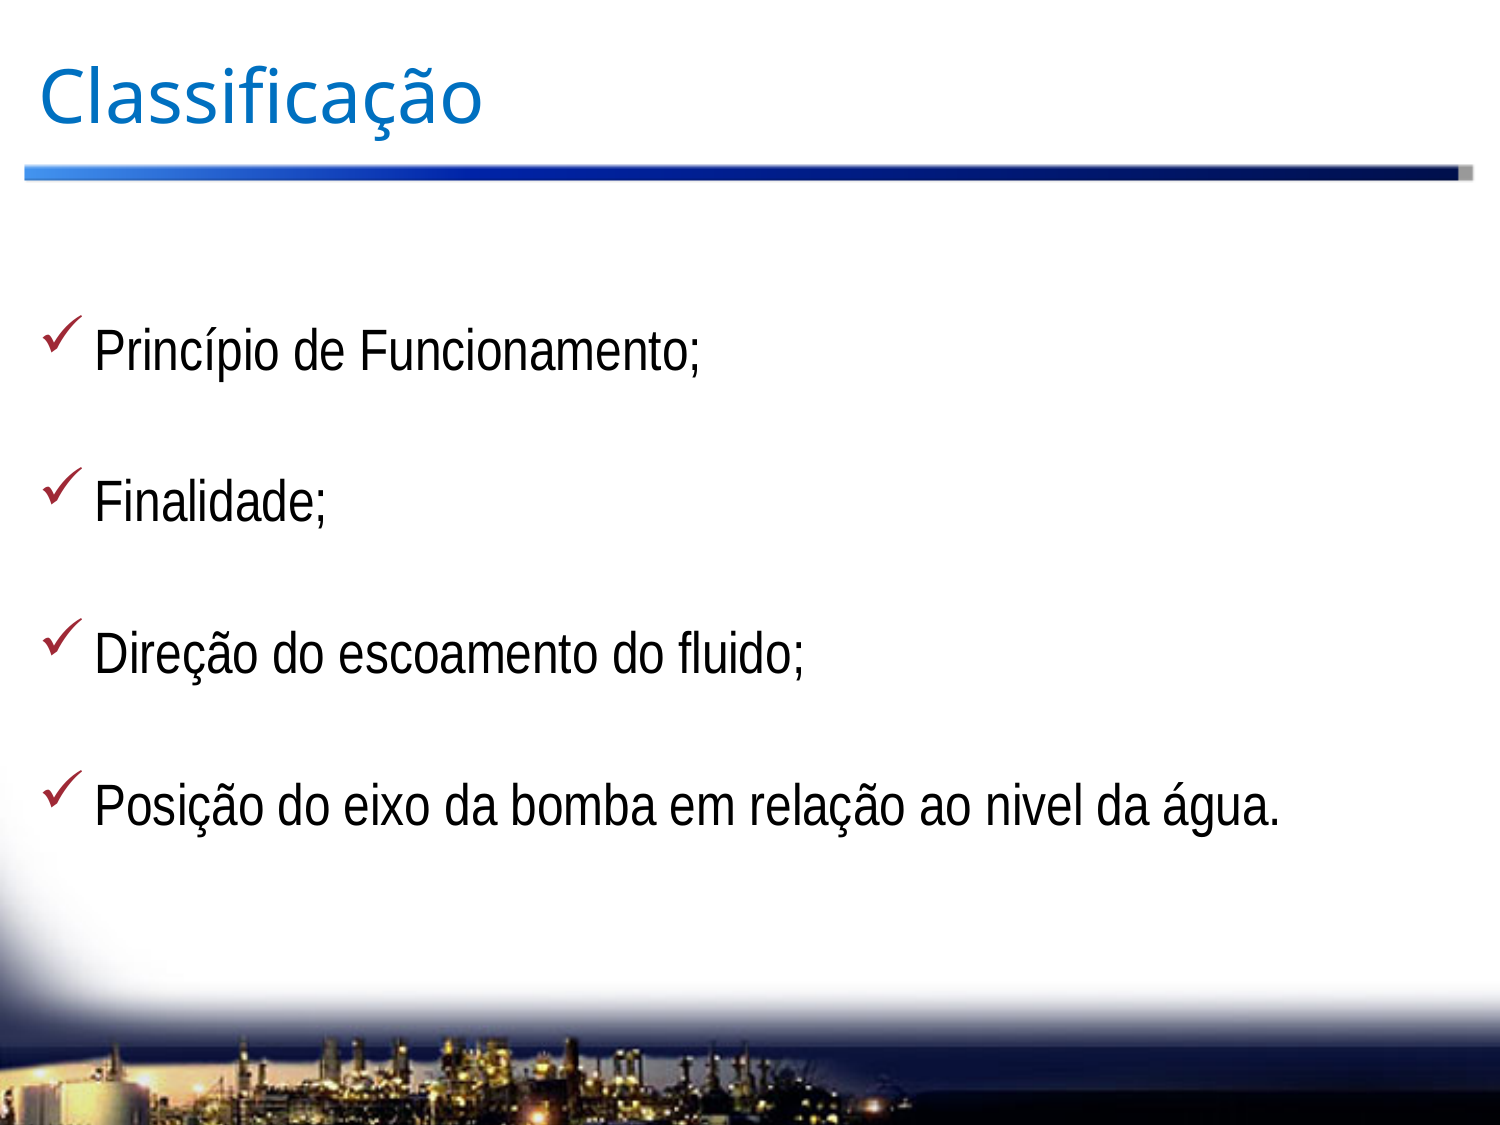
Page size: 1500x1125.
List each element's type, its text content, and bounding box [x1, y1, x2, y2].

picture [0, 0, 1500, 1125]
title Classificação [23, 0, 1477, 188]
list Princípio de Funcionamento; Finalidade; Direção do escoamento do fluido; Posição do eixo da bomba em relação ao nivel da água. [23, 234, 1476, 988]
